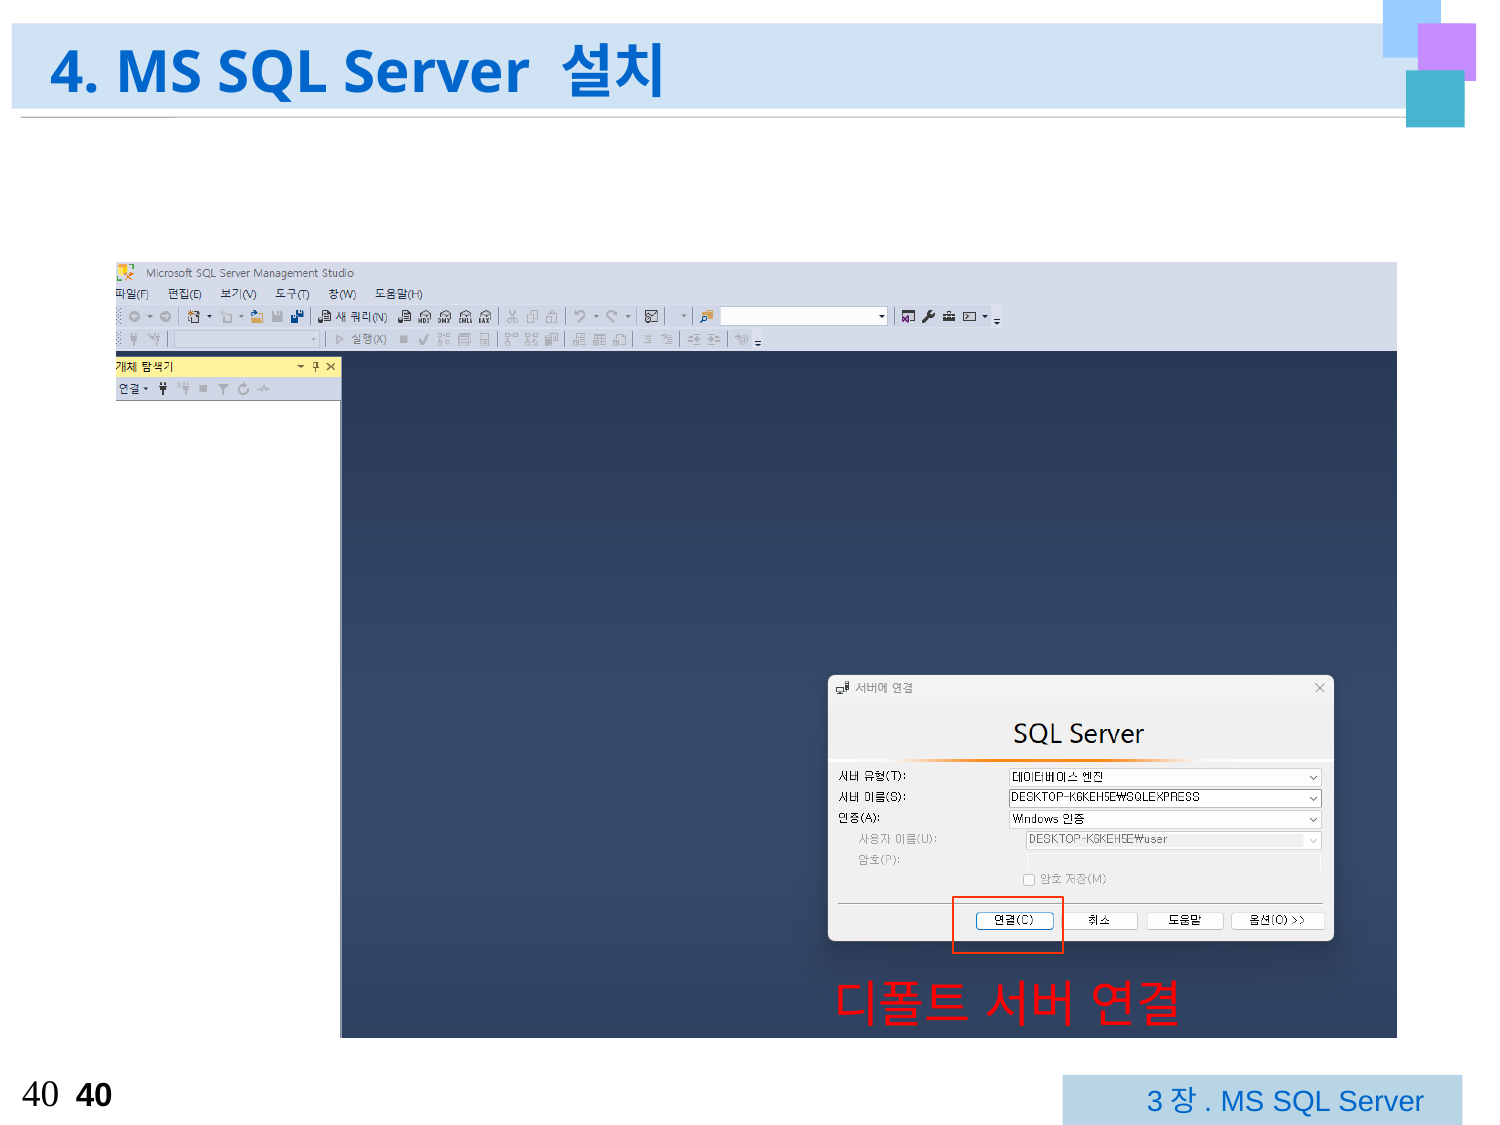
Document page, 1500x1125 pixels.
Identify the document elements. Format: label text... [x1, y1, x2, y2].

footer 3장. MS SQL Server [1074, 1074, 1440, 1125]
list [115, 262, 1397, 1038]
title 4. MS SQL Server 설치 [34, 25, 1383, 114]
slide_number 40 [13, 1065, 176, 1122]
